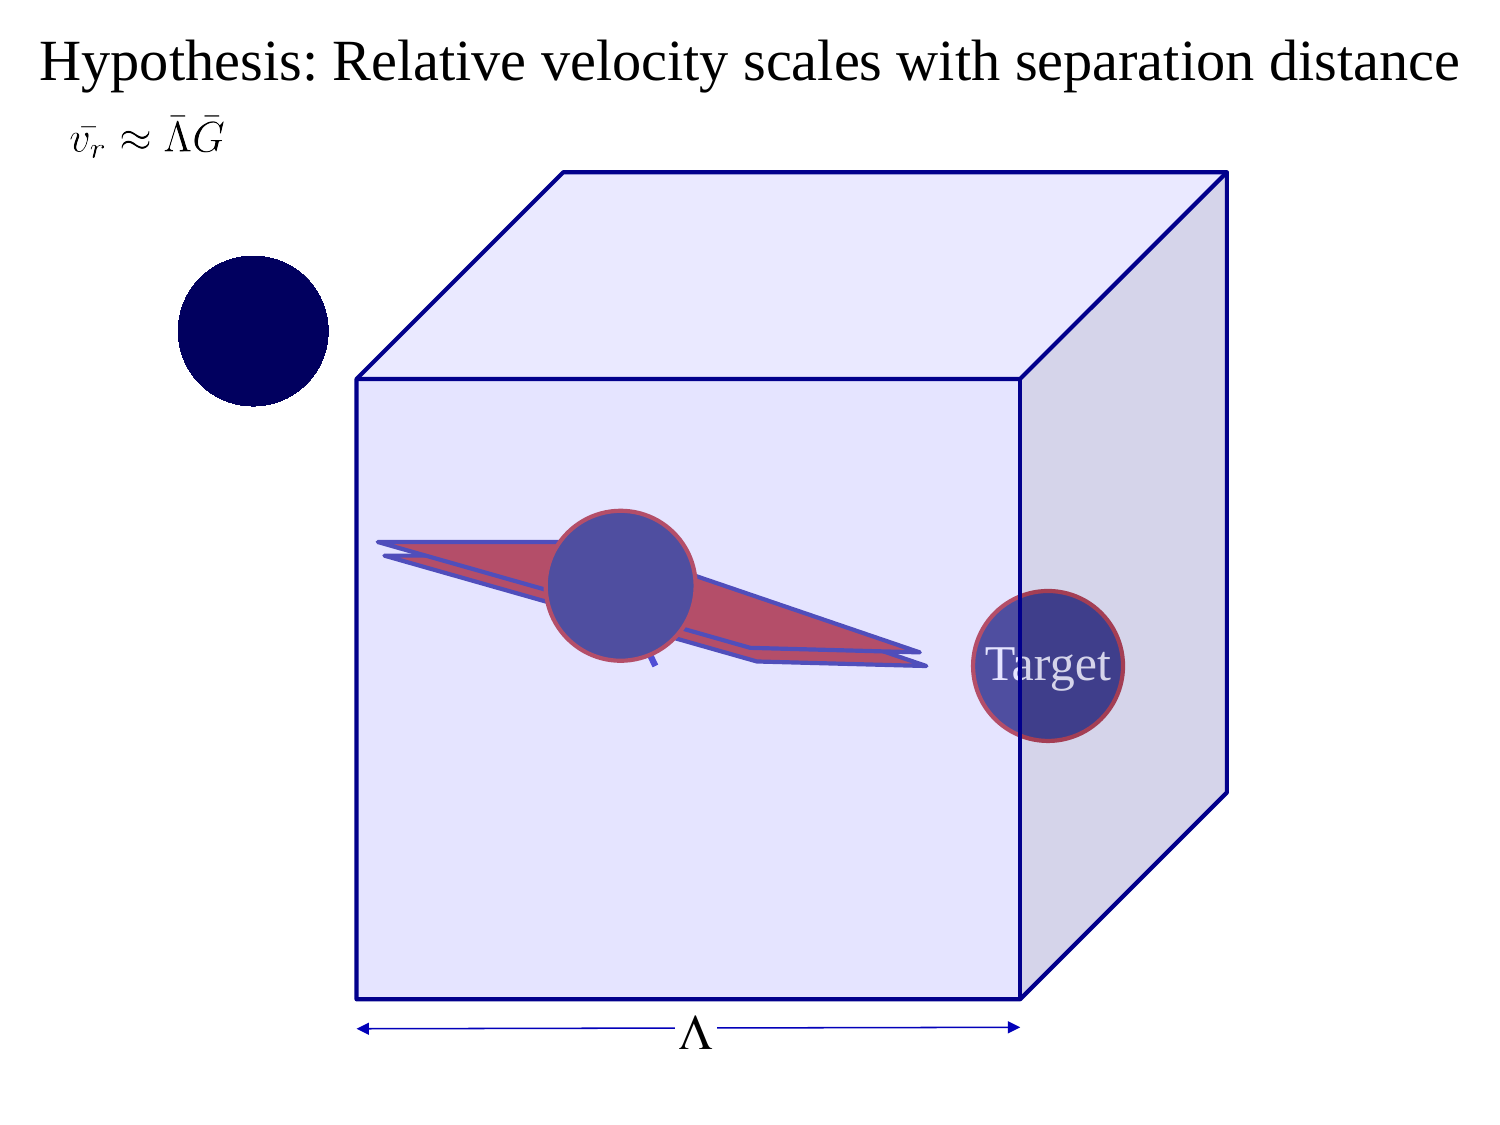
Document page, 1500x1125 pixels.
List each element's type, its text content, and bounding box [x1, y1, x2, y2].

text_box What is the p function? [364, 175, 1220, 376]
text_box [176, 253, 331, 409]
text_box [377, 541, 927, 667]
picture [69, 115, 224, 158]
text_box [356, 1009, 1021, 1055]
text_box Hypothesis: Relative velocity scales with separation distance [24, 14, 1476, 99]
text_box [354, 170, 1229, 1002]
